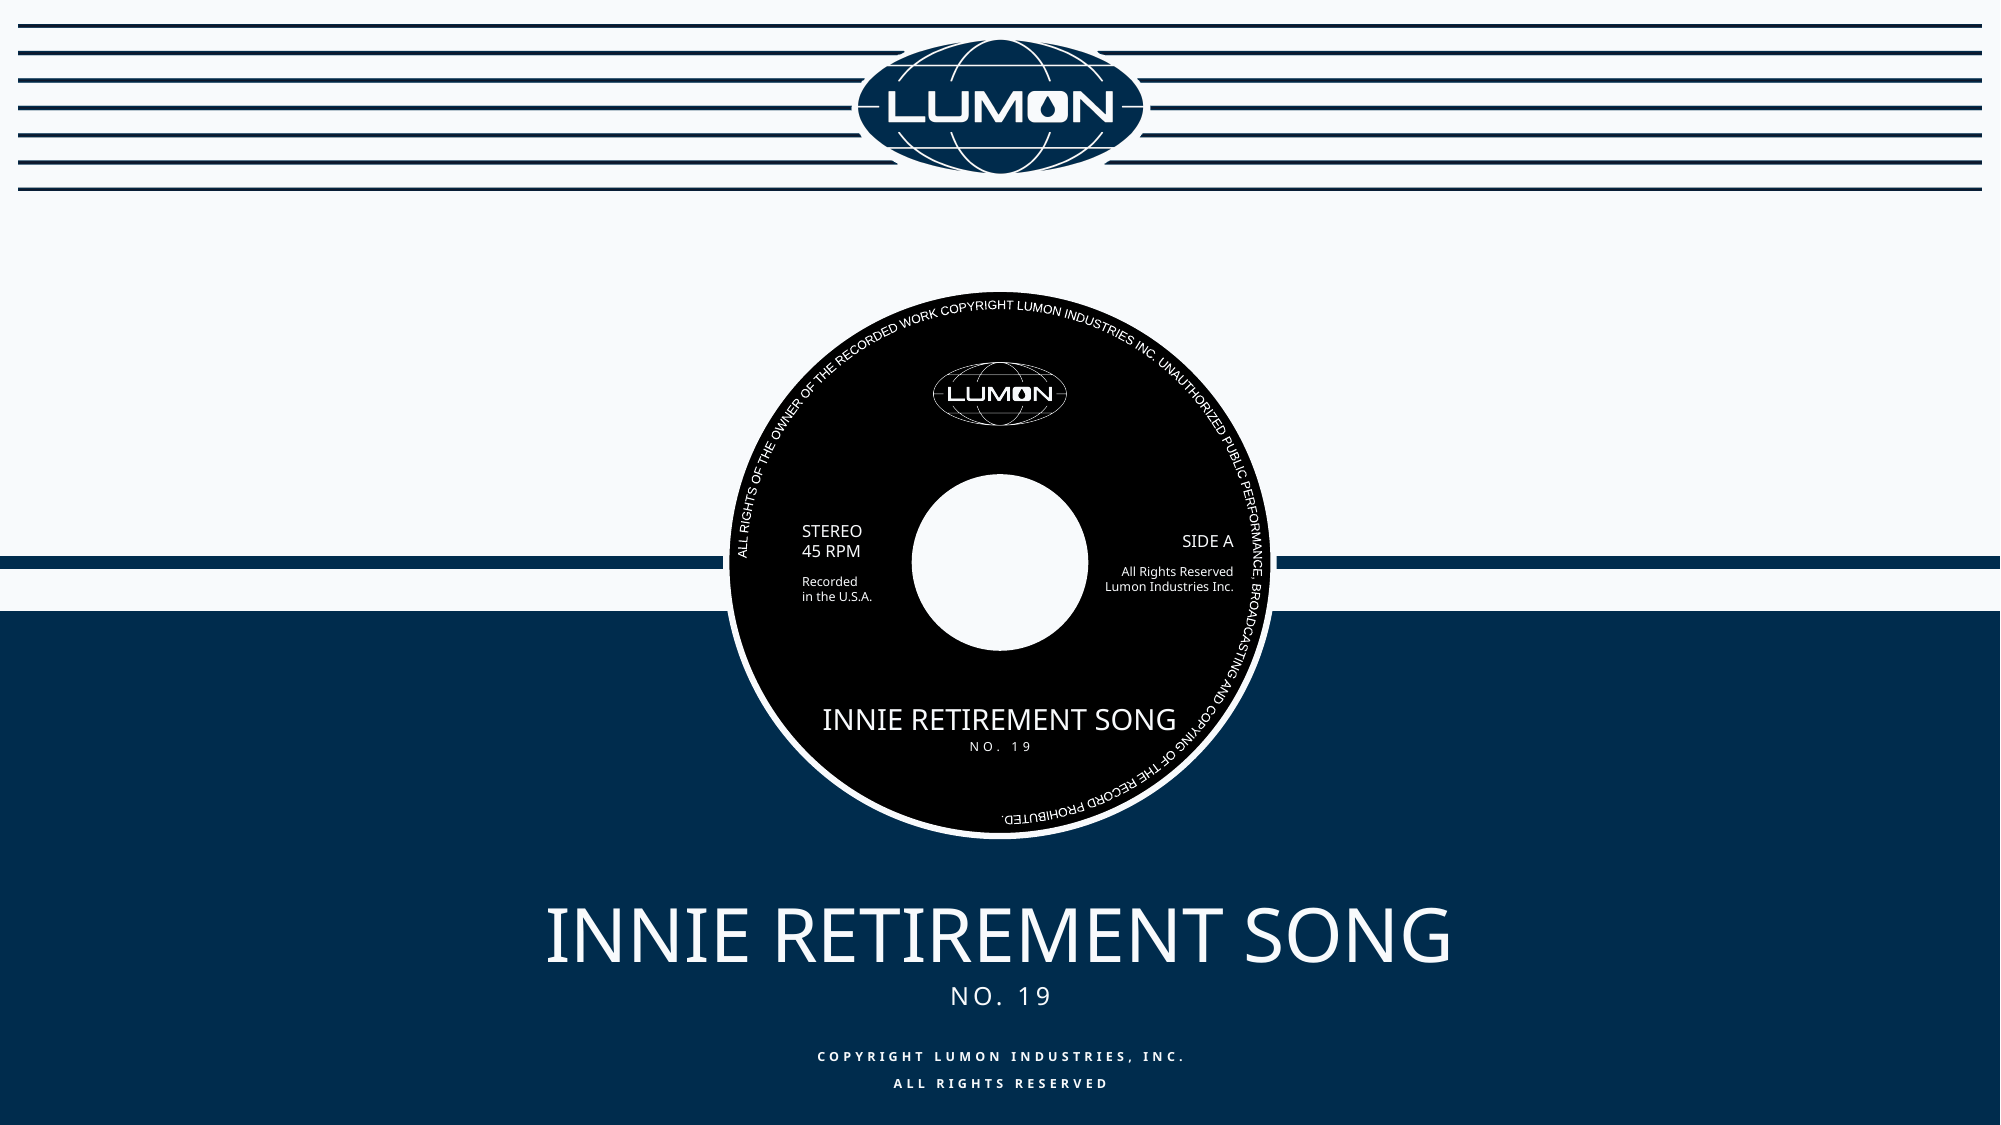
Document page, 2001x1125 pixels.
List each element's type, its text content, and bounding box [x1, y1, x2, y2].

text_box NO. 19 [949, 980, 1051, 1011]
text_box COPYRIGHT LUMON INDUSTRIES, INC. ALL RIGHTS RESERVED [817, 1048, 1183, 1092]
picture [18, 24, 1982, 191]
text_box [0, 610, 2000, 1125]
text_box INNIE RETIREMENT SONG [545, 887, 1455, 978]
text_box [726, 288, 1274, 837]
